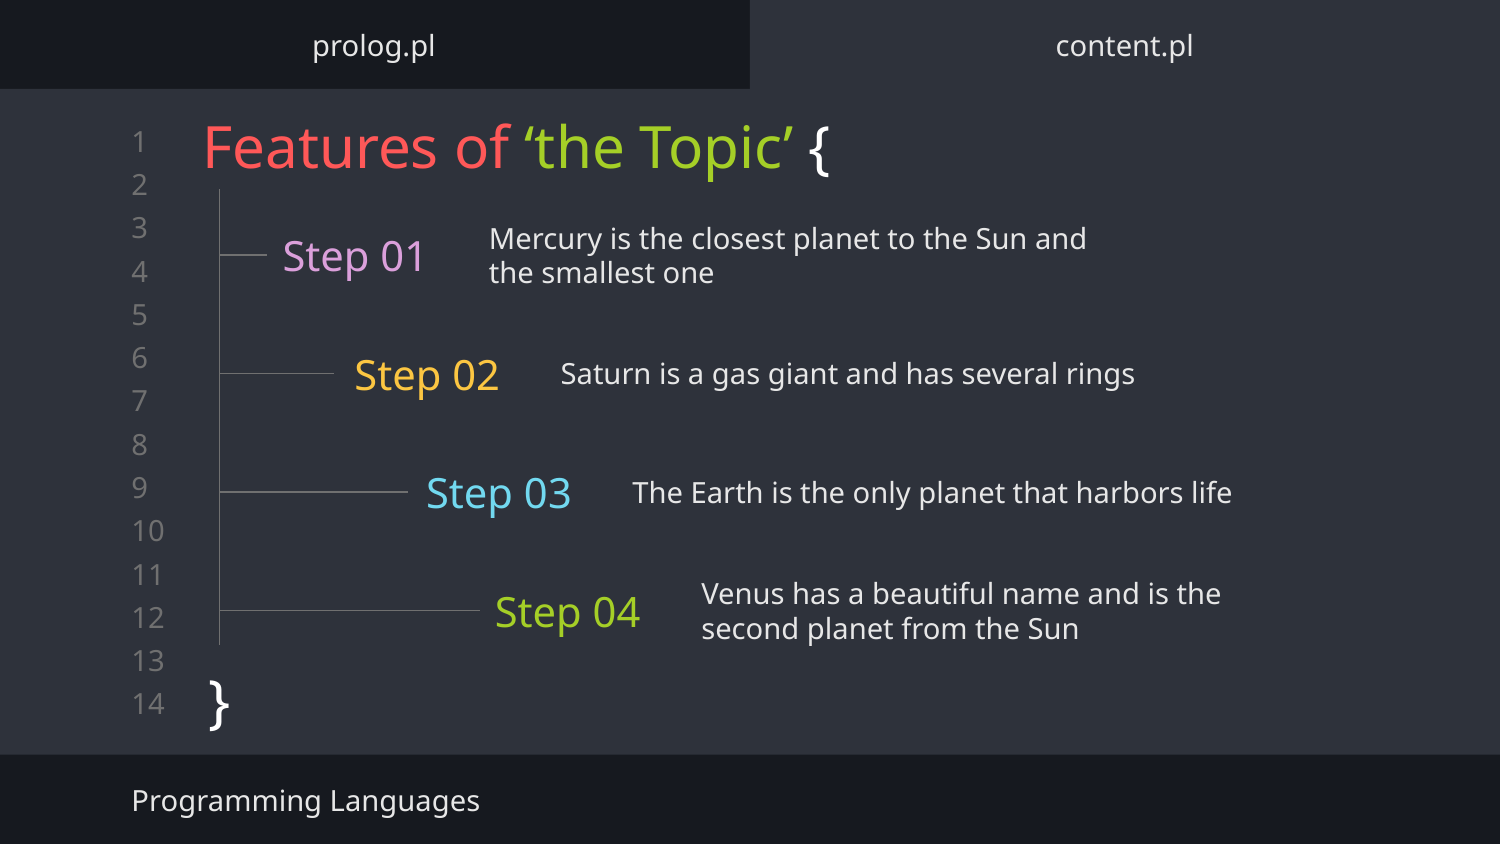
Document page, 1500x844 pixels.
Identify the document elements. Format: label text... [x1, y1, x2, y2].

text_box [220, 493, 229, 502]
text_box [224, 483, 229, 491]
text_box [220, 611, 229, 620]
text_box [210, 365, 215, 382]
title Features of ‘the Topic’ { [187, 95, 1384, 185]
text_box } [177, 648, 261, 749]
text_box The Earth is the only planet that harbors life [617, 443, 1271, 540]
text_box [210, 483, 215, 501]
subtitle prolog.pl [0, 15, 749, 74]
text_box Venus has a beautiful name and is the second planet from the Sun [686, 562, 1340, 659]
text_box Saturn is a gas giant and has several rings [545, 325, 1199, 422]
text_box Step 03 [410, 443, 617, 540]
text_box [210, 602, 215, 619]
text_box Step 01 [267, 206, 473, 303]
text_box Step 02 [339, 325, 545, 422]
subtitle Programming Languages [116, 770, 915, 829]
text_box Step 04 [479, 562, 686, 659]
text_box Mercury is the closest planet to the Sun and the smallest one [473, 206, 1127, 303]
subtitle content.pl [750, 15, 1500, 74]
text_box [220, 374, 229, 383]
